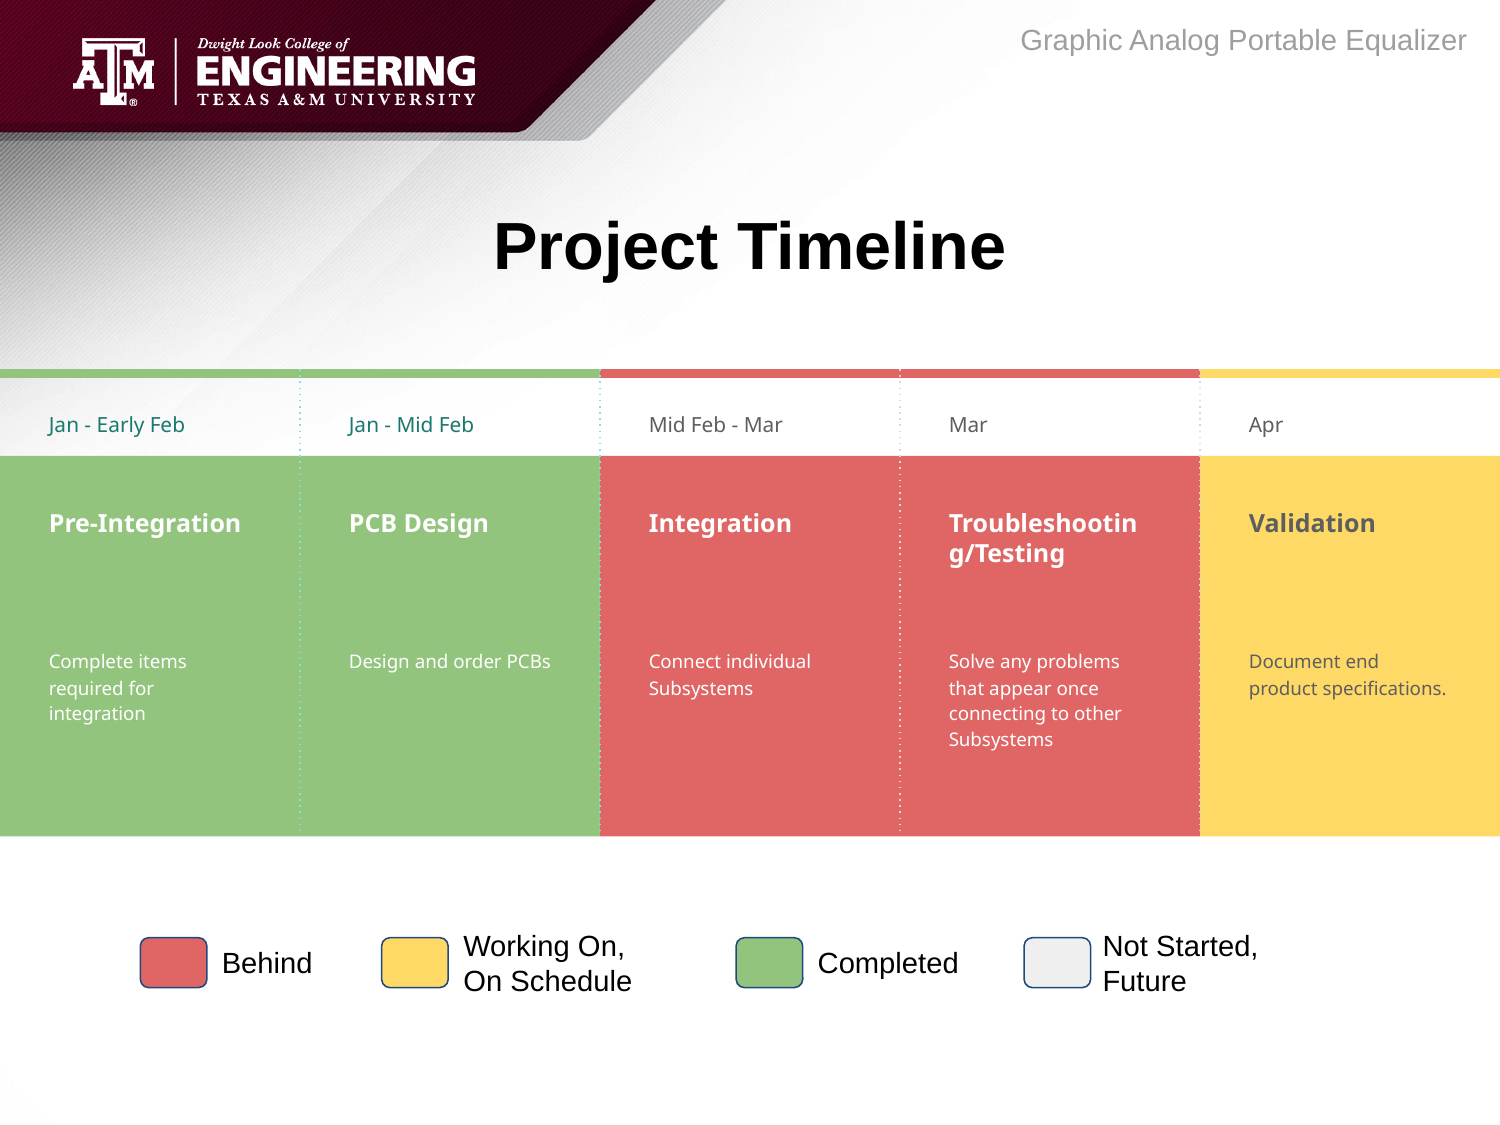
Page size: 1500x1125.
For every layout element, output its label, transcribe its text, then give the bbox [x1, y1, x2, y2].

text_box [901, 368, 1201, 837]
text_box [1201, 368, 1500, 837]
title Project Timeline [75, 177, 1425, 309]
text_box Working On, On Schedule [448, 912, 693, 1013]
text_box Behind [206, 929, 448, 995]
text_box Graphic Analog Portable Equalizer [1005, 6, 1487, 72]
picture [0, 0, 1500, 368]
picture [0, 837, 1500, 1125]
text_box [140, 937, 206, 988]
text_box Not Started, Future [1087, 912, 1333, 1013]
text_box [0, 368, 301, 837]
text_box [1024, 937, 1087, 988]
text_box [601, 368, 901, 837]
text_box Completed [802, 929, 1048, 995]
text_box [301, 368, 601, 837]
text_box [736, 937, 802, 988]
